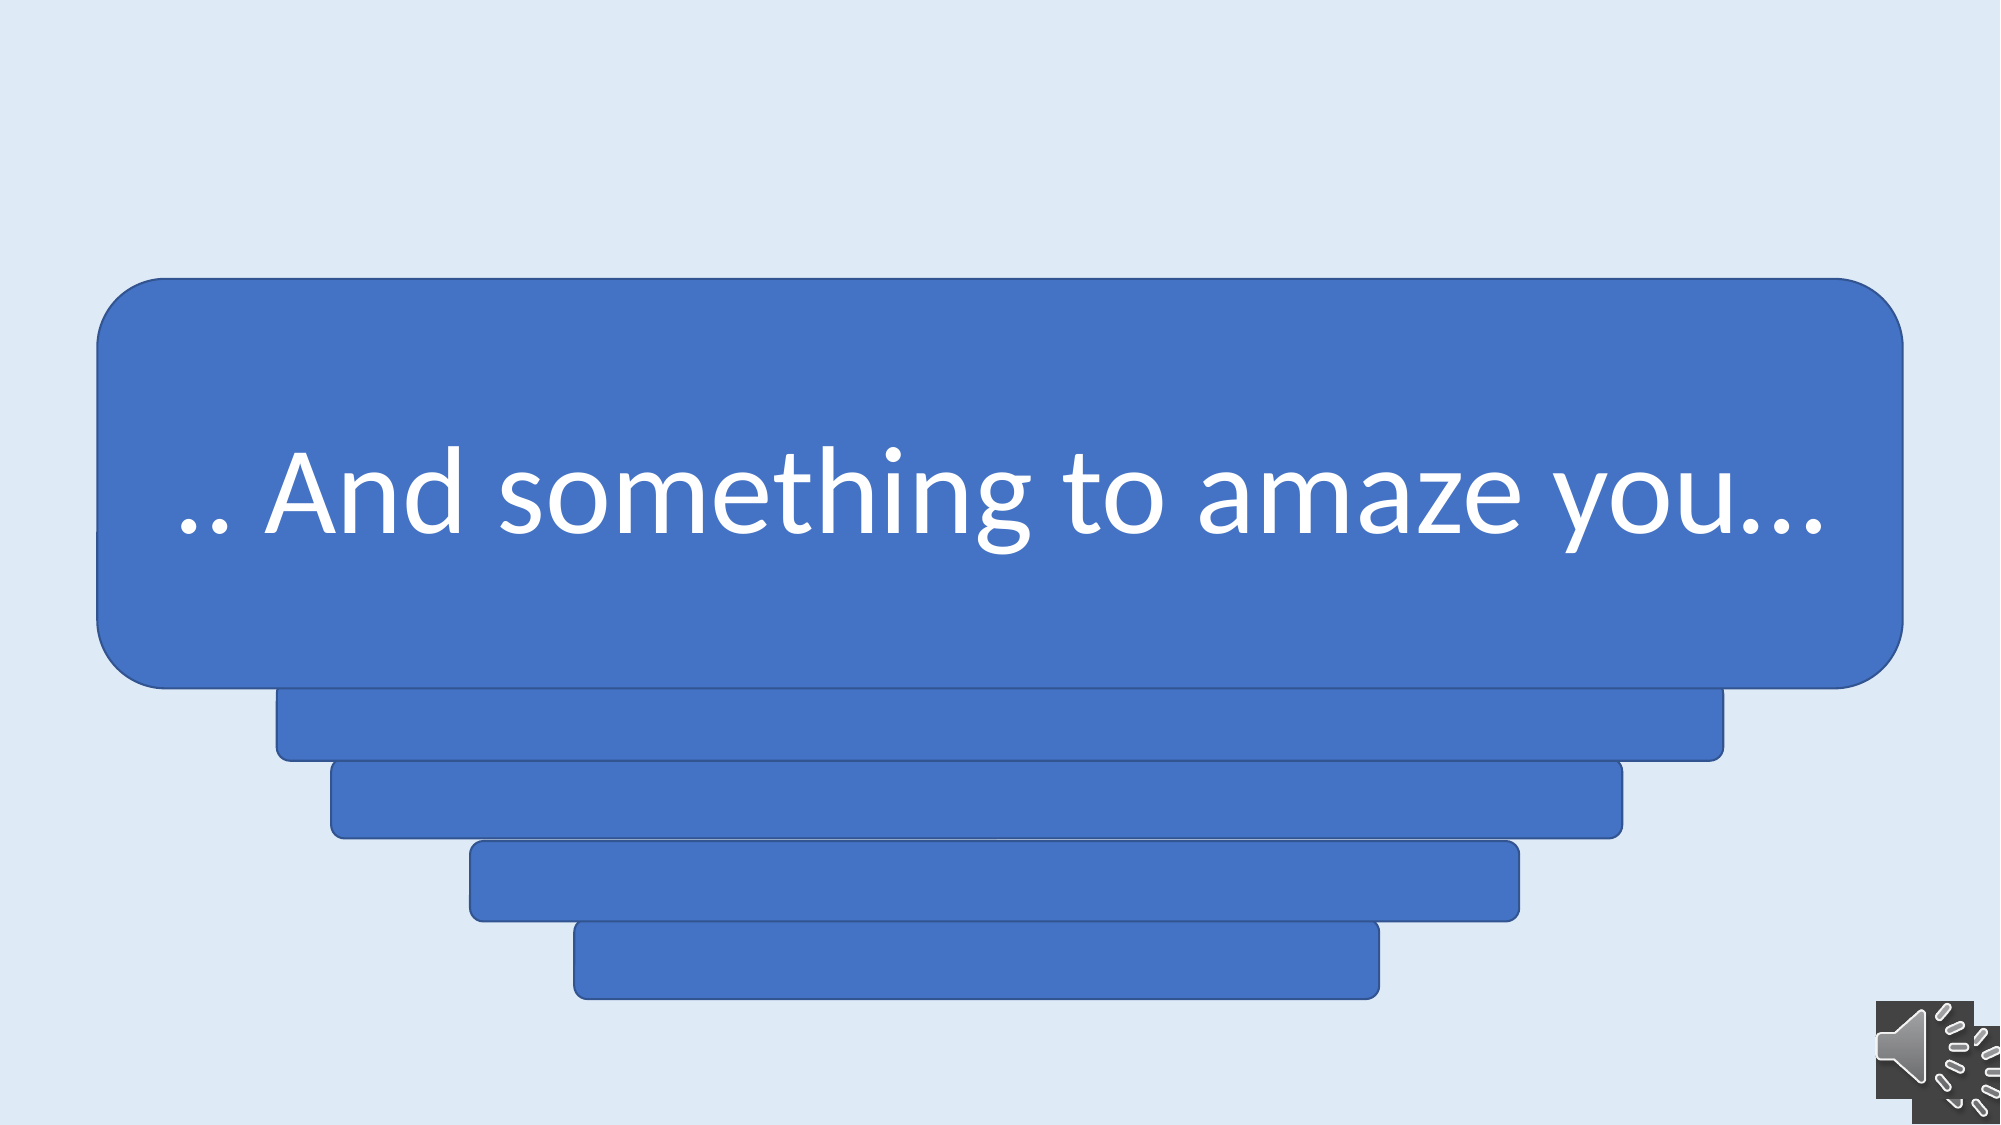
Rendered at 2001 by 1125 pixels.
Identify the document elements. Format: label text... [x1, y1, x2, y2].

text_box [330, 762, 1624, 840]
text_box .. And something to amaze you… [96, 277, 1904, 690]
text_box [573, 923, 1381, 1001]
picture [1874, 999, 2000, 1125]
text_box [275, 690, 1725, 762]
text_box [468, 840, 1521, 923]
